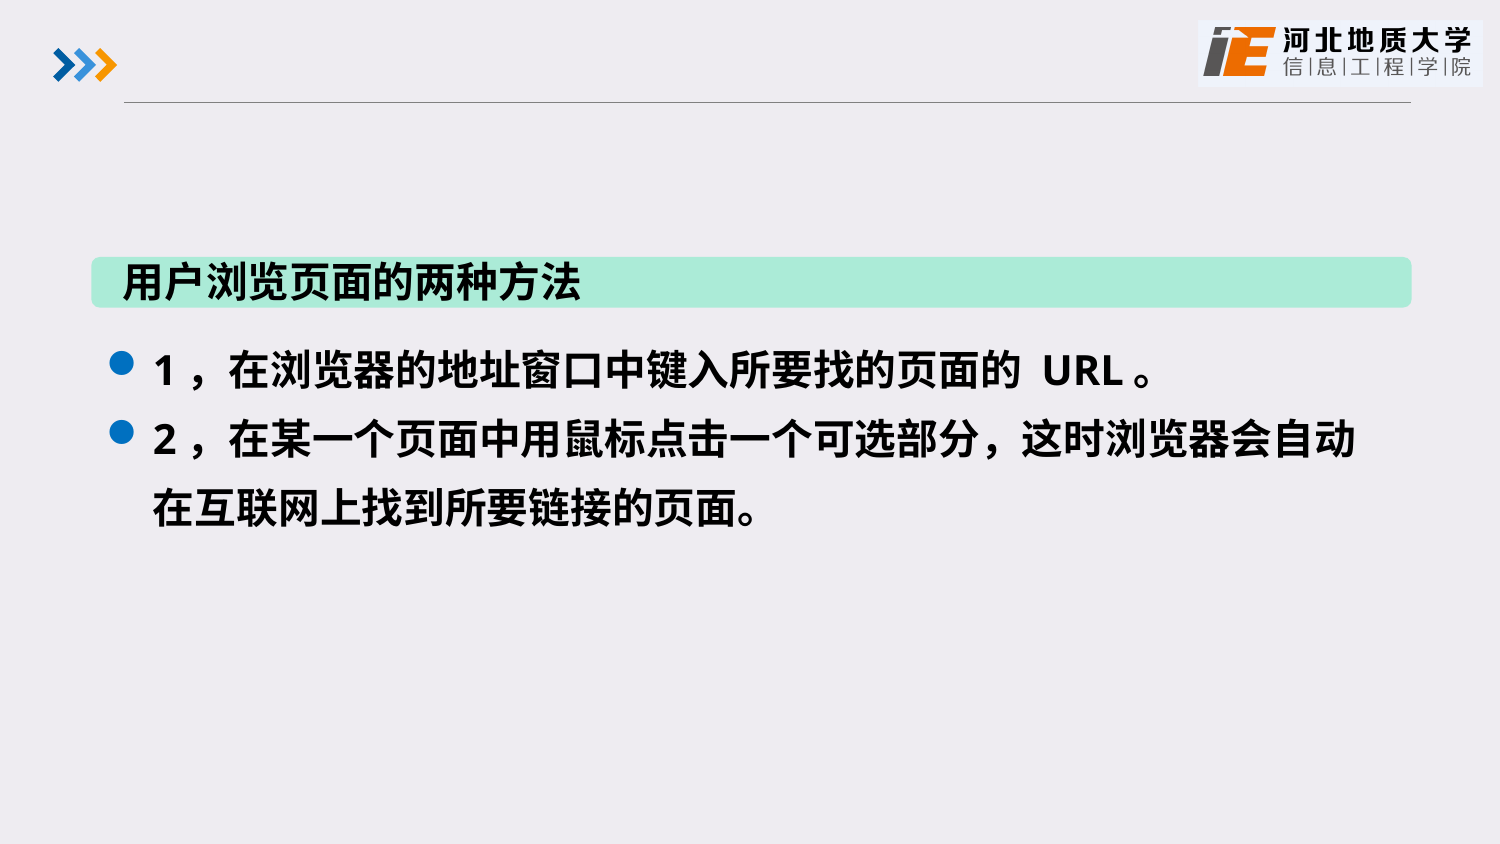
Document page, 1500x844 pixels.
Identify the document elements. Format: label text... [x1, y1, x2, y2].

text_box [597, 256, 1412, 308]
text_box [91, 256, 107, 308]
text_box 1，在浏览器的地址窗口中键入所要找的页面的 URL。 2，在某一个页面中用鼠标点击一个可选部分，这时浏览器会自动在互联网上找到所要链接的页面。 [91, 317, 1412, 539]
picture [1198, 20, 1483, 87]
text_box 用户浏览页面的两种方法 [107, 248, 597, 314]
